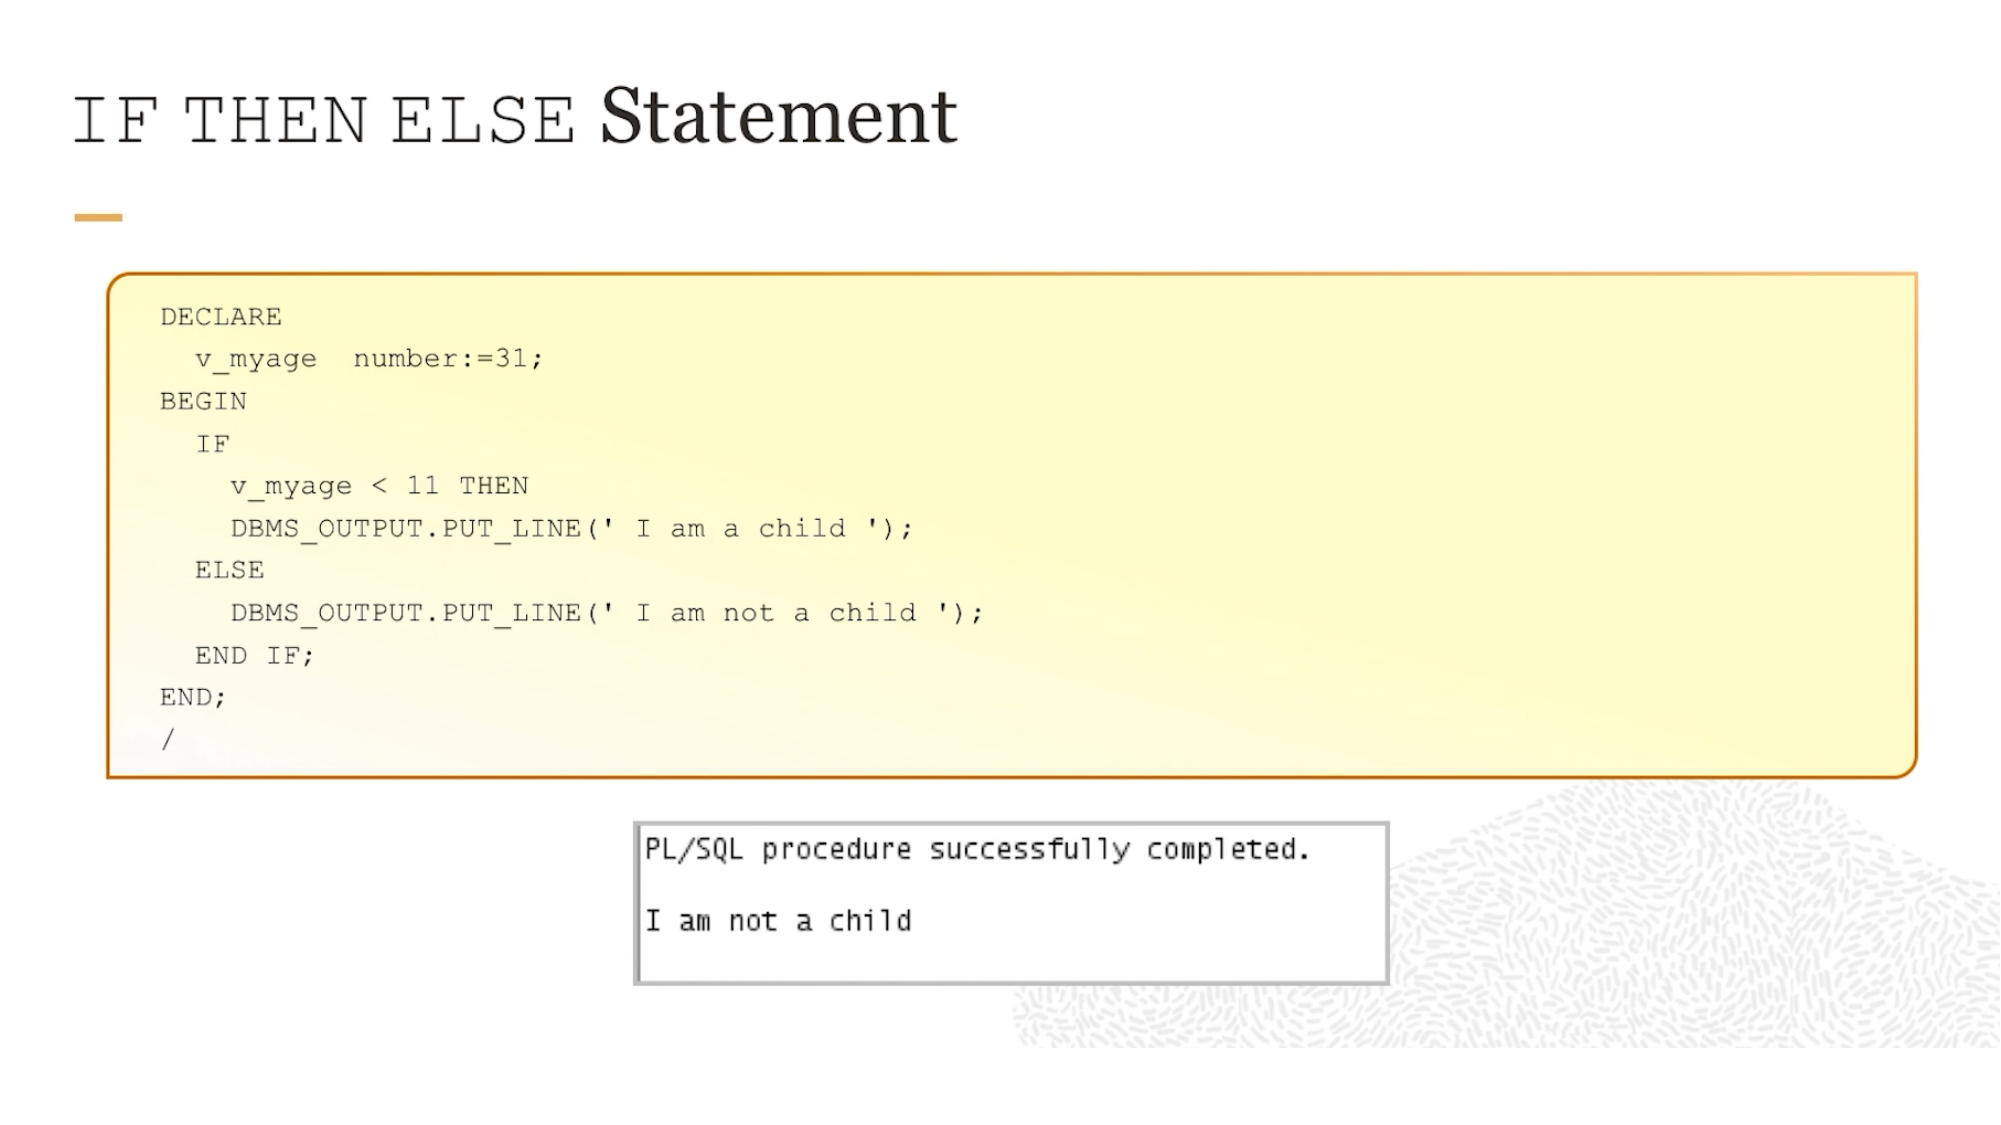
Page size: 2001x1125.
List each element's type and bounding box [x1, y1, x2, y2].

picture [0, 77, 2000, 1048]
